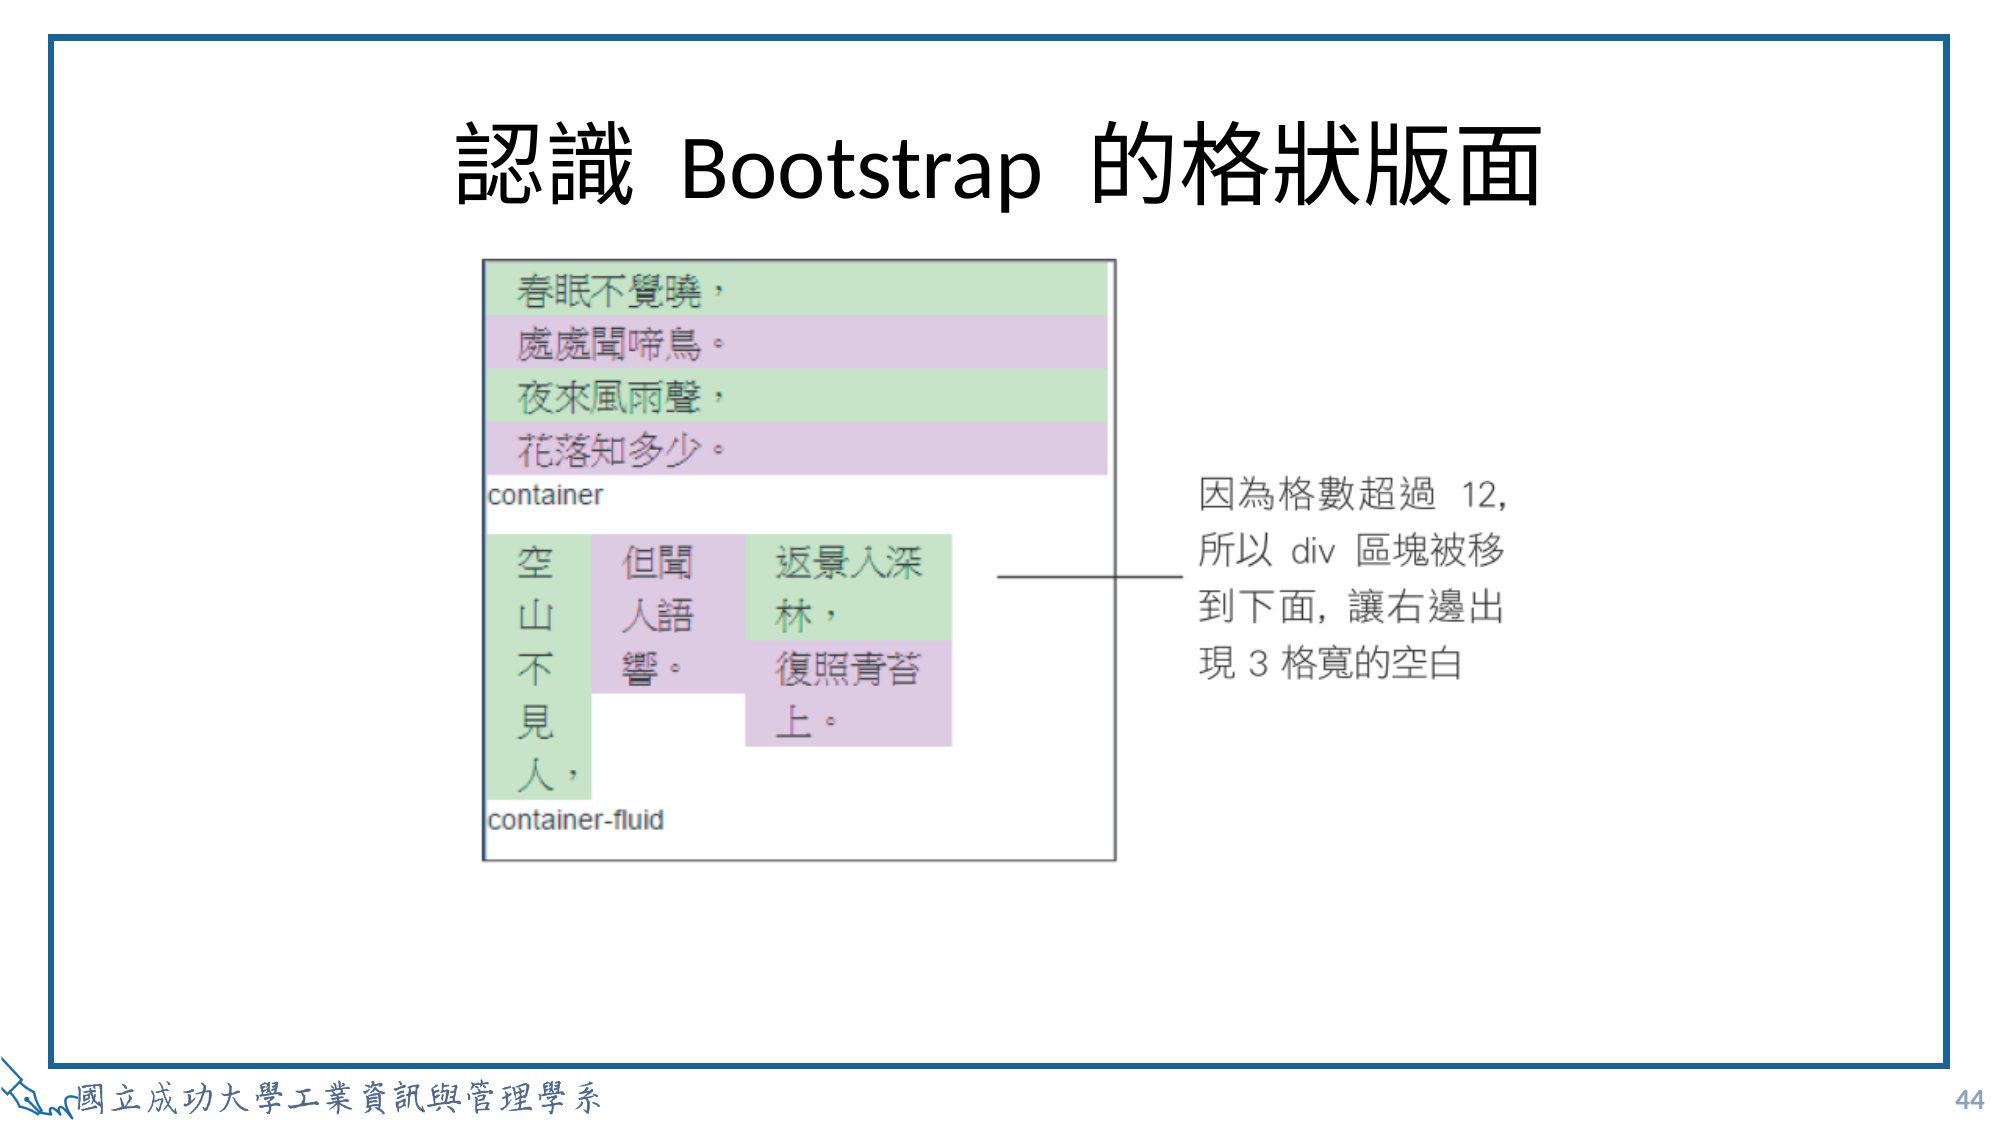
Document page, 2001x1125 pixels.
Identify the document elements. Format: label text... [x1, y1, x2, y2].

slide_number 44 [1550, 1067, 2000, 1125]
picture [0, 1049, 80, 1125]
title 認識 Bootstrap 的格狀版面 [137, 59, 1863, 278]
picture [479, 256, 1521, 869]
